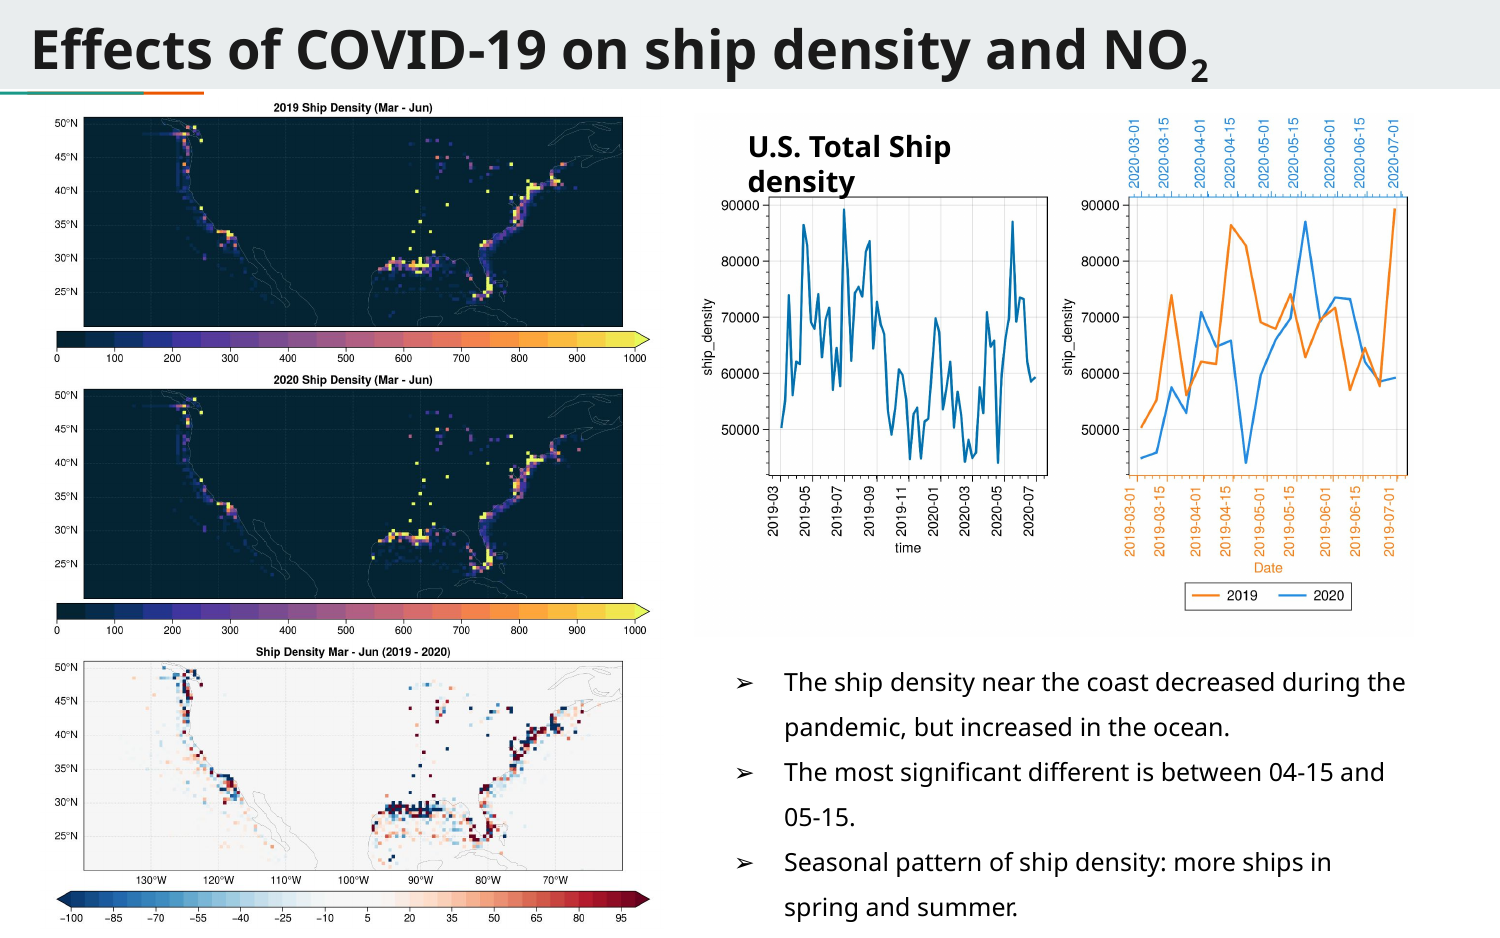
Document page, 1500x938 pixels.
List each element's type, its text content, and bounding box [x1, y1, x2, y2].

picture [40, 97, 664, 929]
title Effects of COVID-19 on ship density and NO2 [15, 0, 1277, 98]
picture [693, 112, 1415, 638]
text_box The ship density near the coast decreased during the pandemic, but increased in the ocean. The most significant different is between 04-15 and 05-15. Seasonal pattern of ship density: more ships in spring and summer. [694, 636, 1428, 893]
